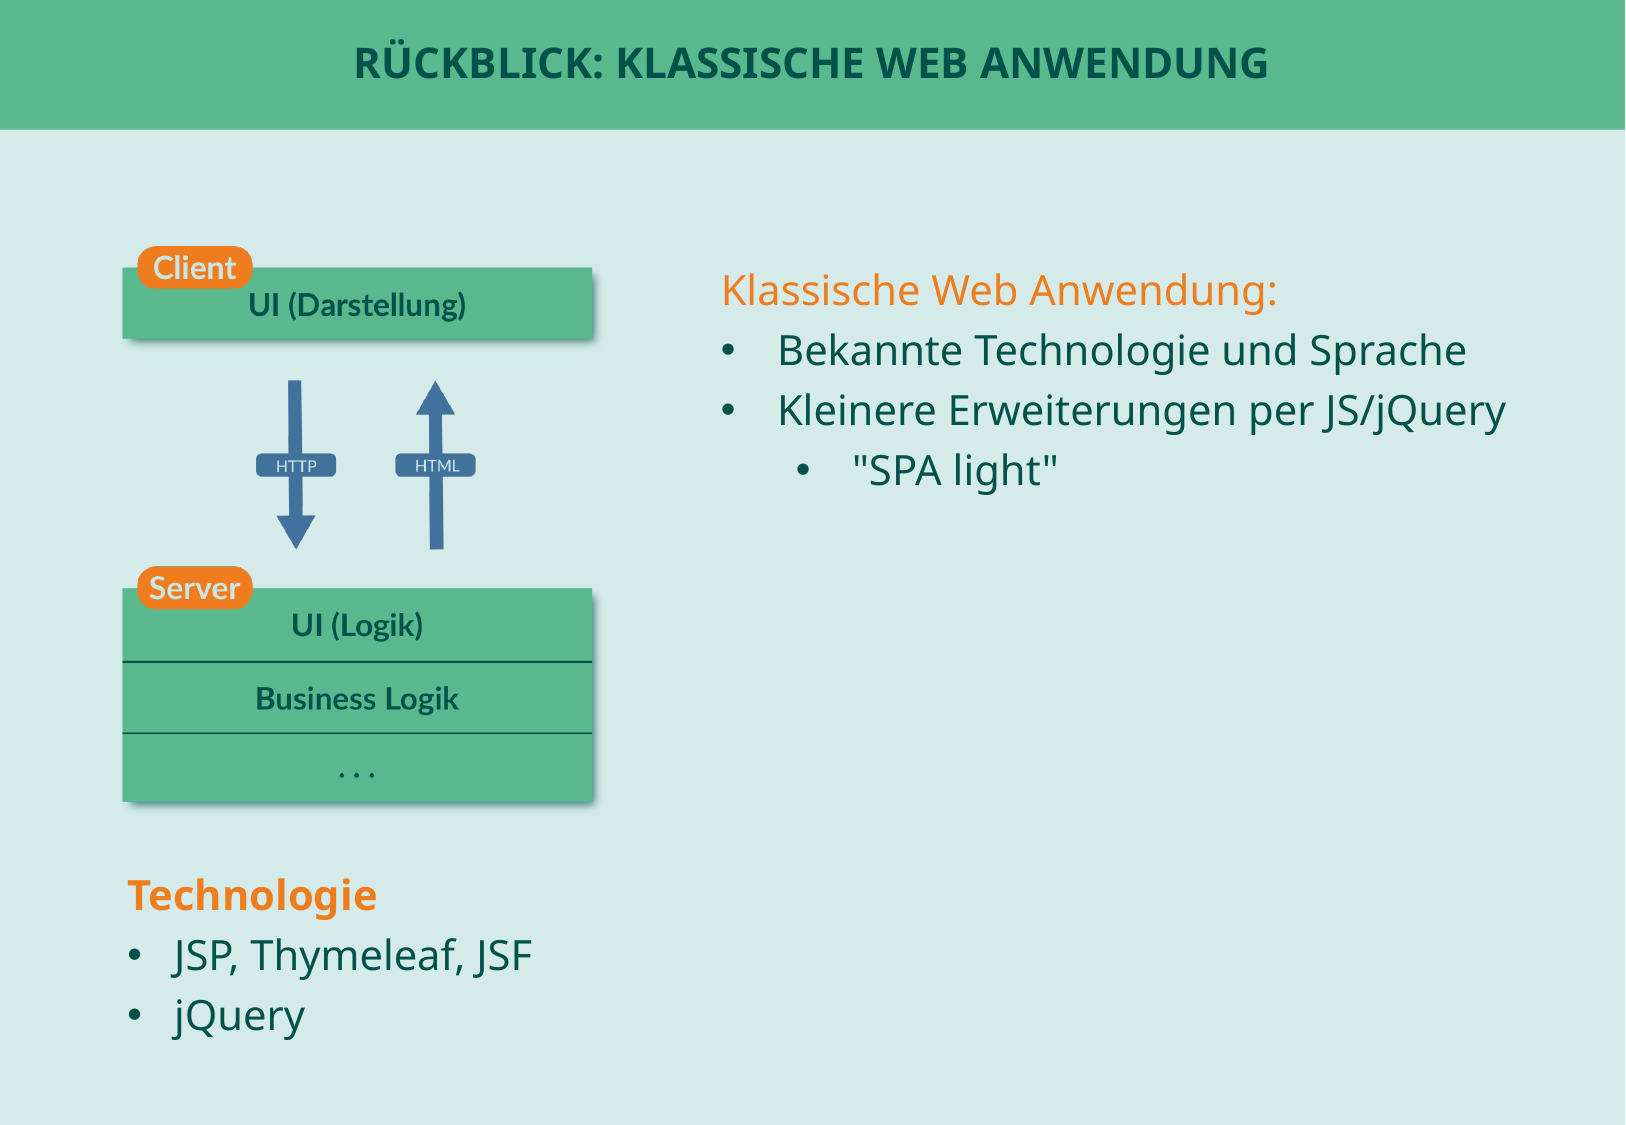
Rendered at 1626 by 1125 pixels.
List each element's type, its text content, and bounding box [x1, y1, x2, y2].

text_box Technologie JSP, Thymeleaf, JSF jQuery [112, 851, 685, 1097]
text_box Klassische Web Anwendung: Bekannte Technologie und Sprache Kleinere Erweiterungen per JS/jQuery "SPA light" [706, 246, 1562, 682]
title Rückblick: Klassische Web Anwendung [0, 0, 1625, 130]
picture [112, 246, 604, 823]
